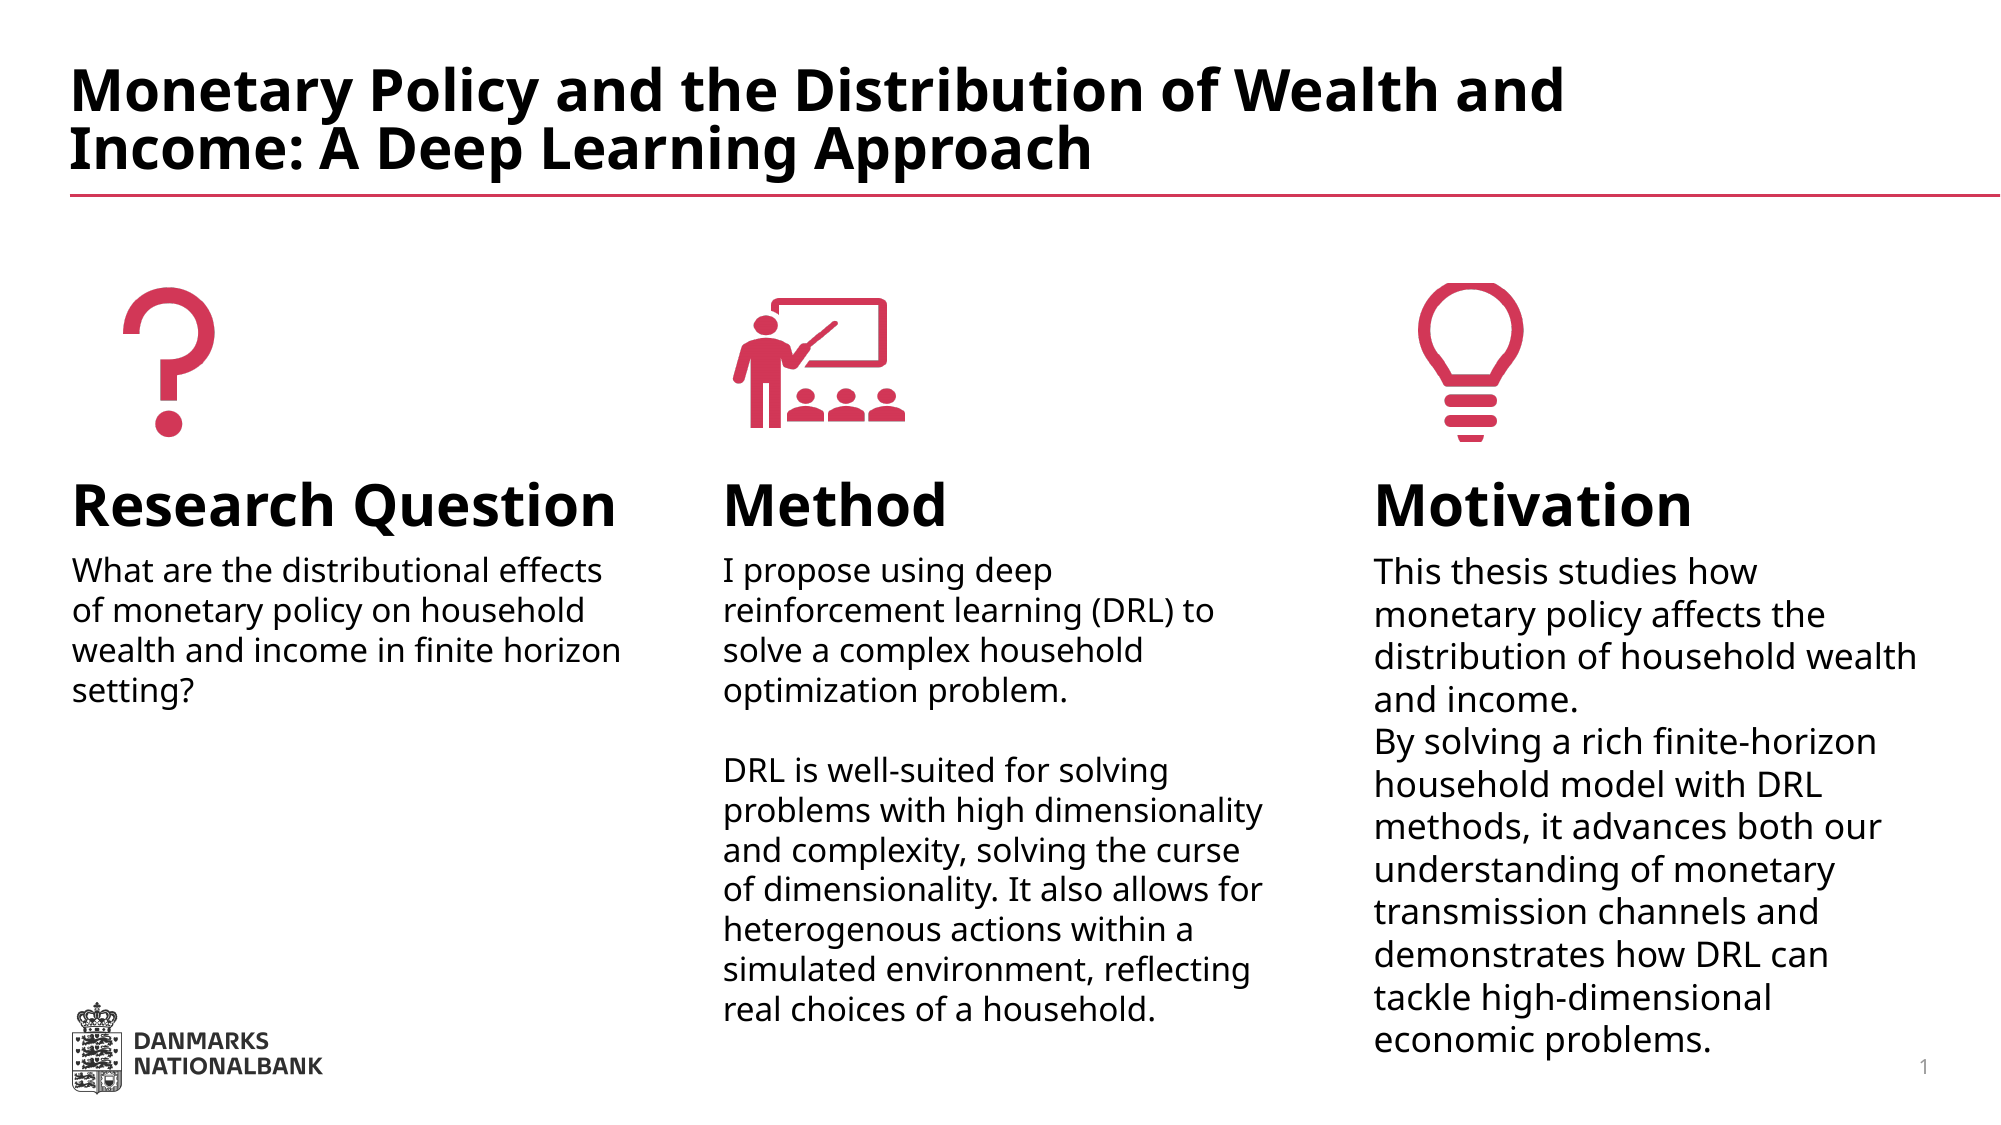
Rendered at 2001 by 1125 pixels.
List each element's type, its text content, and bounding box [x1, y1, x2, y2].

picture [72, 1002, 323, 1095]
title Monetary Policy and the Distribution of Wealth and Income: A Deep Learning Approach [69, 47, 1576, 182]
slide_number 1 [1813, 1054, 1931, 1084]
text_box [69, 221, 1931, 931]
